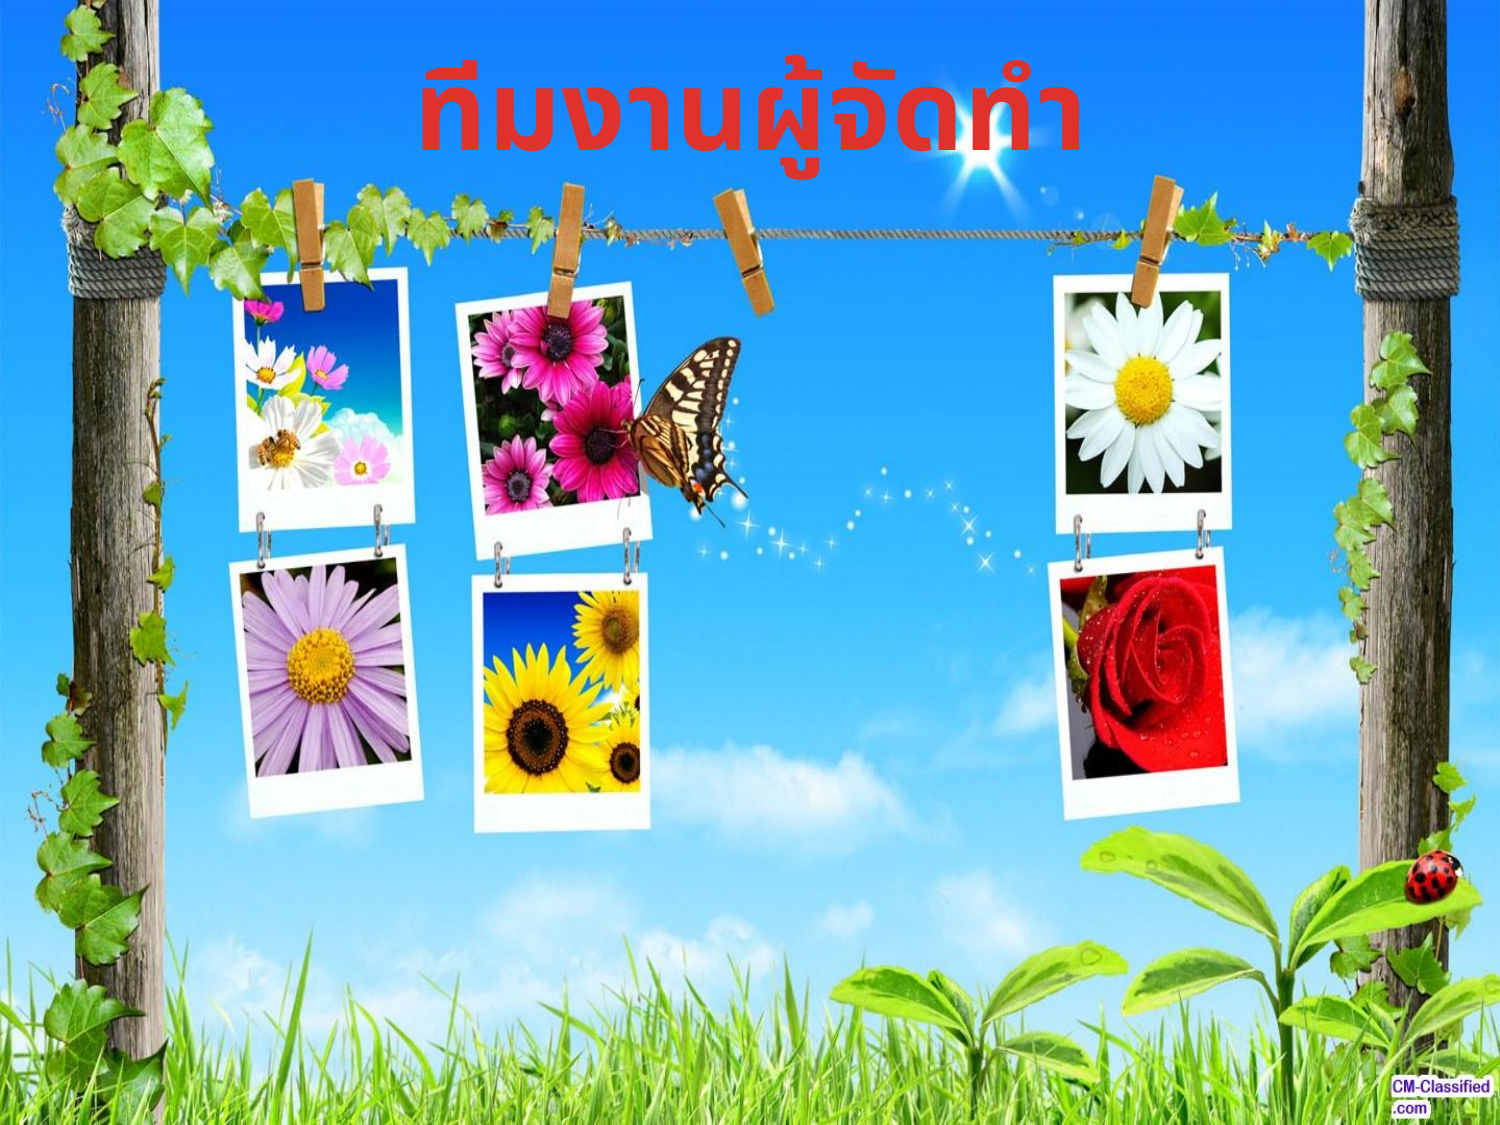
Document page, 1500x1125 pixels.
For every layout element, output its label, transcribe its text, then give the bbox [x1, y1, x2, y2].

picture [0, 0, 1500, 1125]
text_box ทีมงานผู้จัดทำ [399, 30, 1103, 181]
